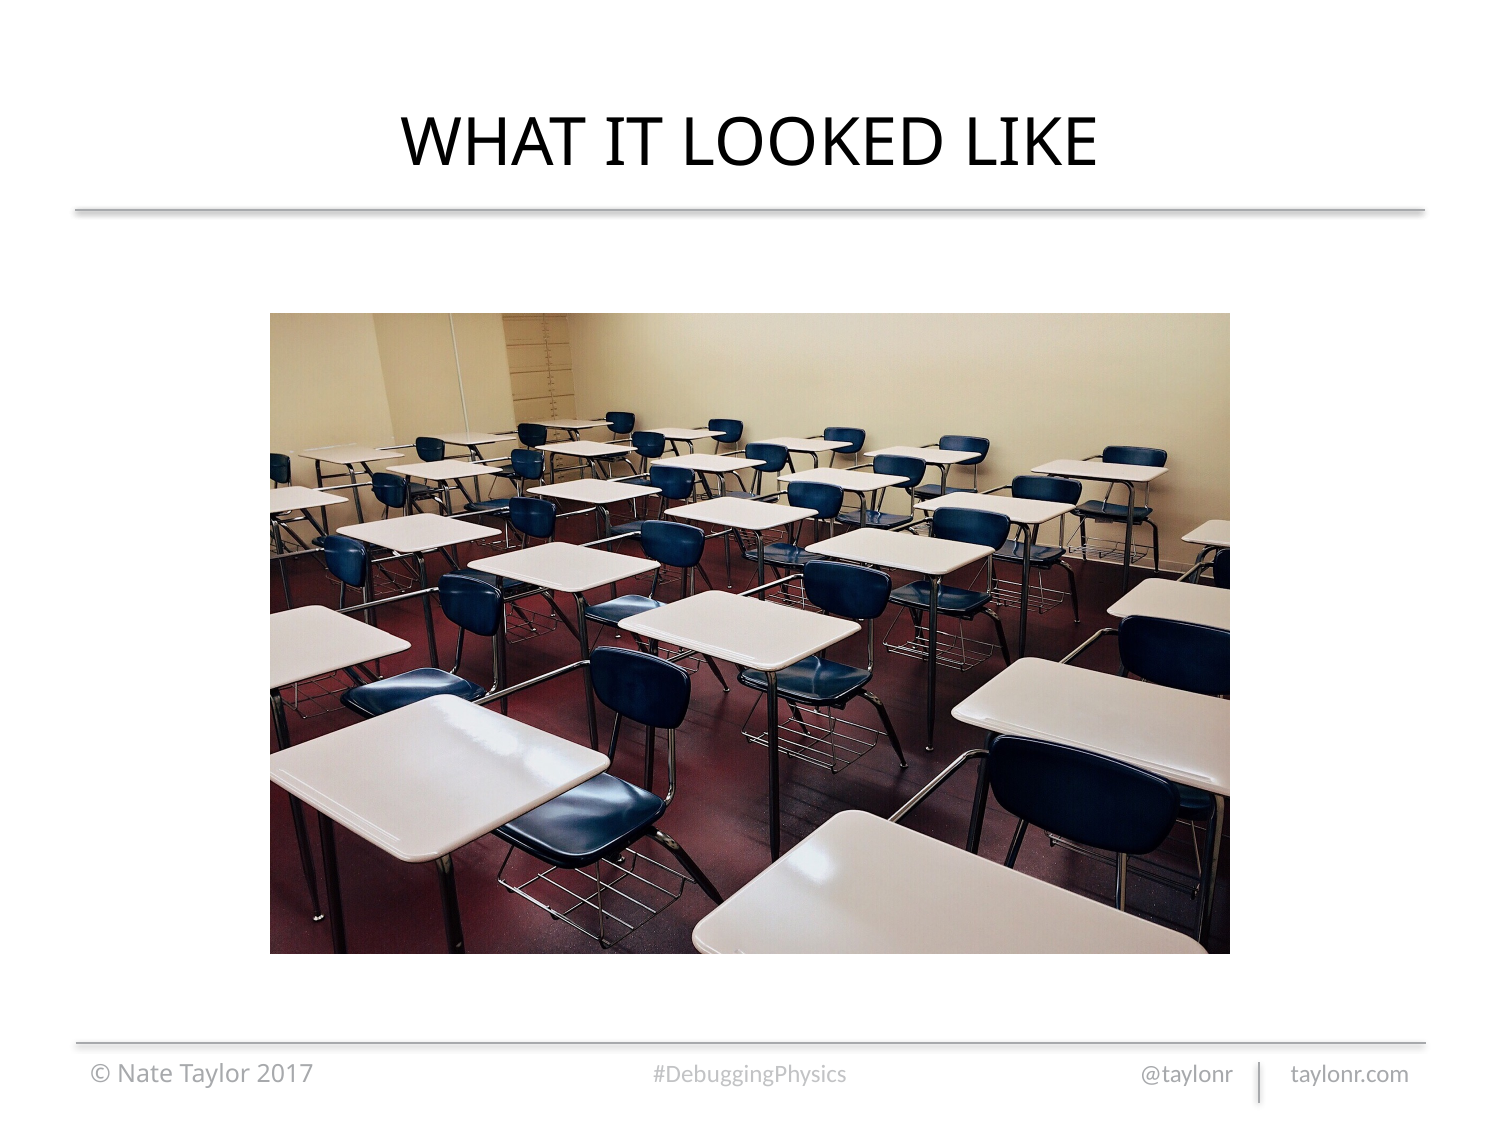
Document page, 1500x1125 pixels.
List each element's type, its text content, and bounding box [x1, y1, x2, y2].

footer #DebuggingPhysics [496, 1042, 1004, 1103]
title WHAT IT LOOKED LIKE [75, 45, 1425, 233]
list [269, 313, 1231, 954]
slide_number @taylonr taylonr.com [1074, 1042, 1425, 1103]
slide_number © Nate Taylor 2017 [75, 1042, 425, 1103]
